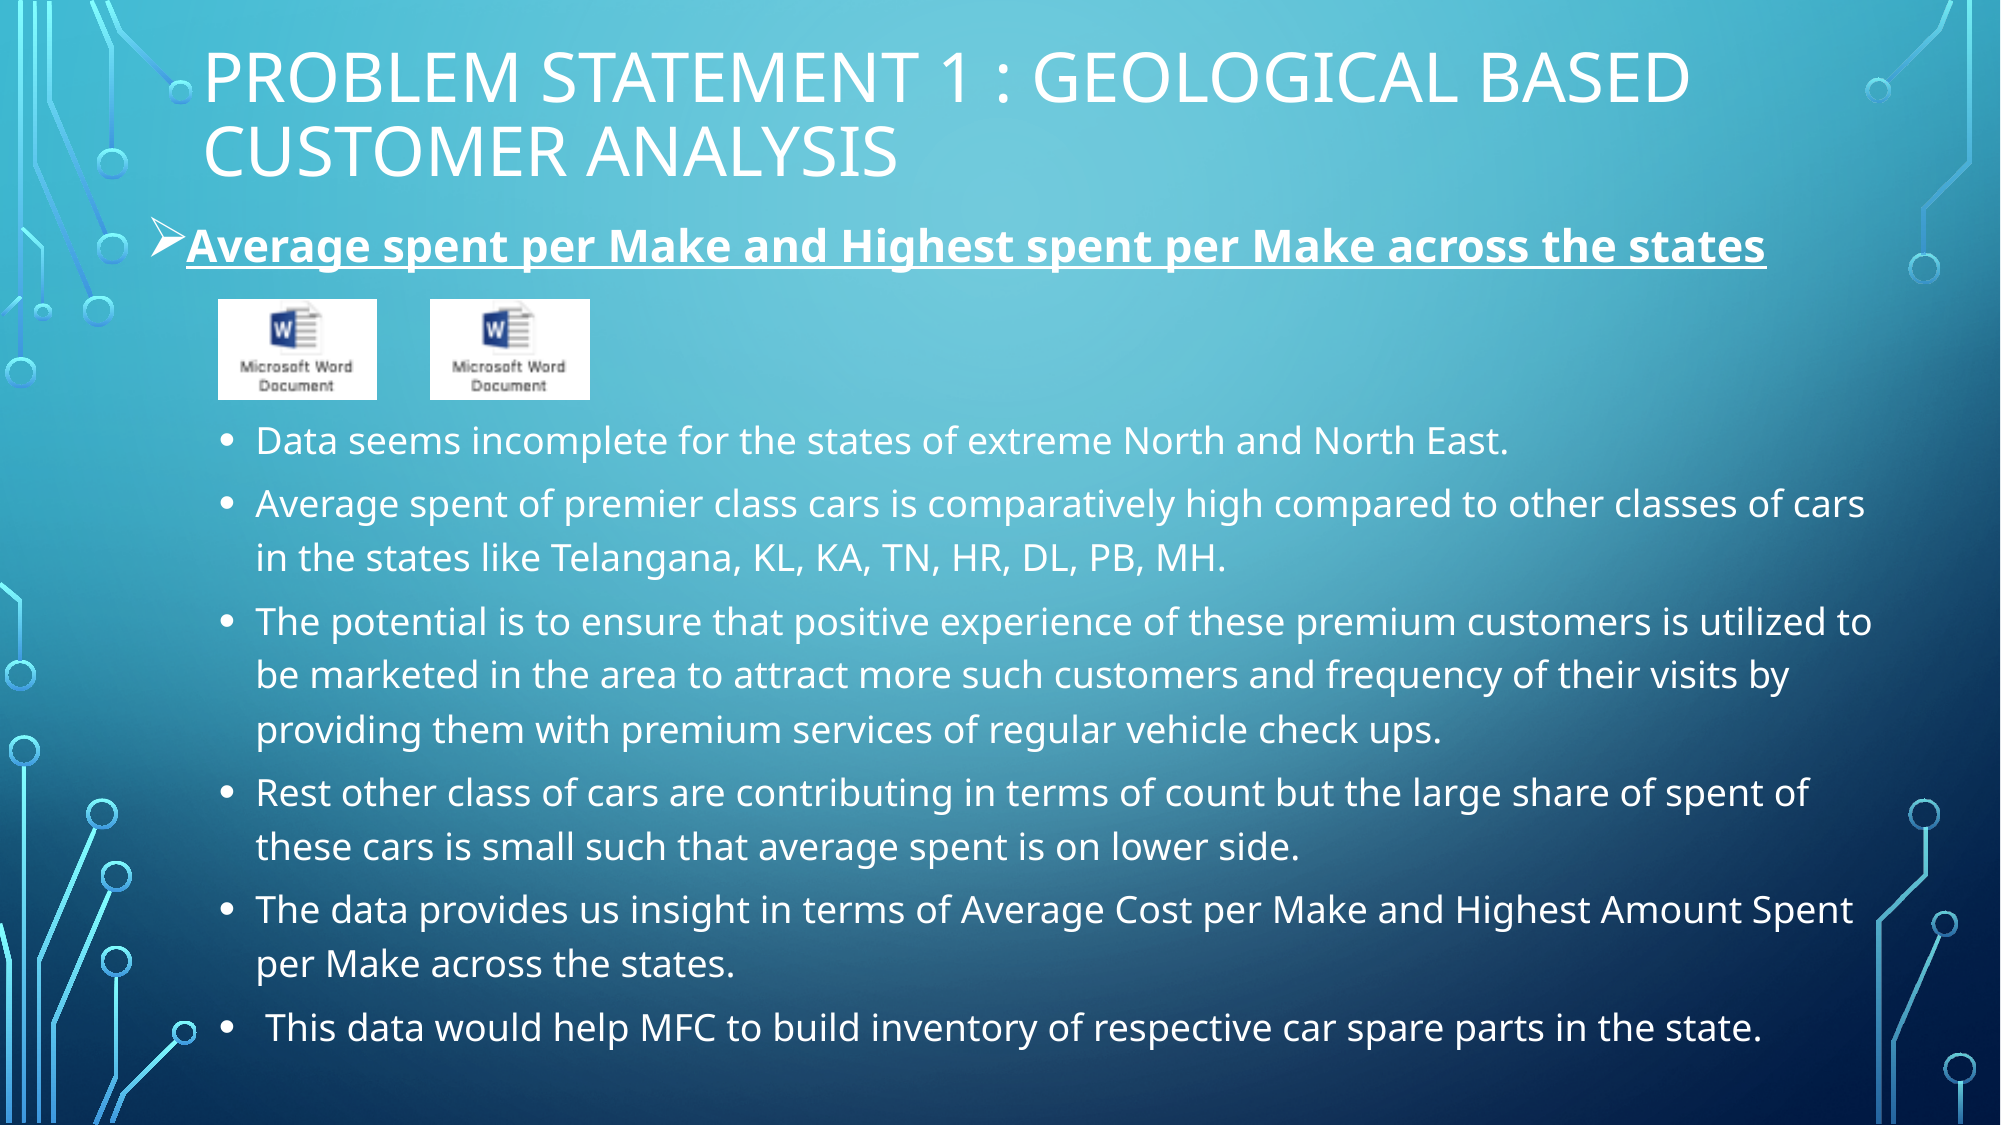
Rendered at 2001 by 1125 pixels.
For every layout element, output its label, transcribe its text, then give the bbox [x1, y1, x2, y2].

title Problem Statement 1 : Geological based customer analysis [187, 35, 1813, 199]
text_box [218, 299, 377, 400]
list Average spent per Make and Highest spent per Make across the states Data seems incomplete for the states of extreme North and North East. Average spent of premier class cars is comparatively high compared to other classes of cars in the states like Telangana, KL, KA, TN, HR, DL, PB, MH. The potential is to ensure that positive experience of these premium customers is utilized to be marketed in the area to attract more such customers and frequency of their visits by providing them with premium services of regular vehicle check ups. Rest other class of cars are contributing in terms of count but the large share of spent of these cars is small such that average spent is on lower side. The data provides us insight in terms of Average Cost per Make and Highest Amount Spent per Make across the states. This data would help MFC to build inventory of respective car spare parts in the state. [130, 199, 1892, 1075]
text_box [430, 299, 590, 400]
